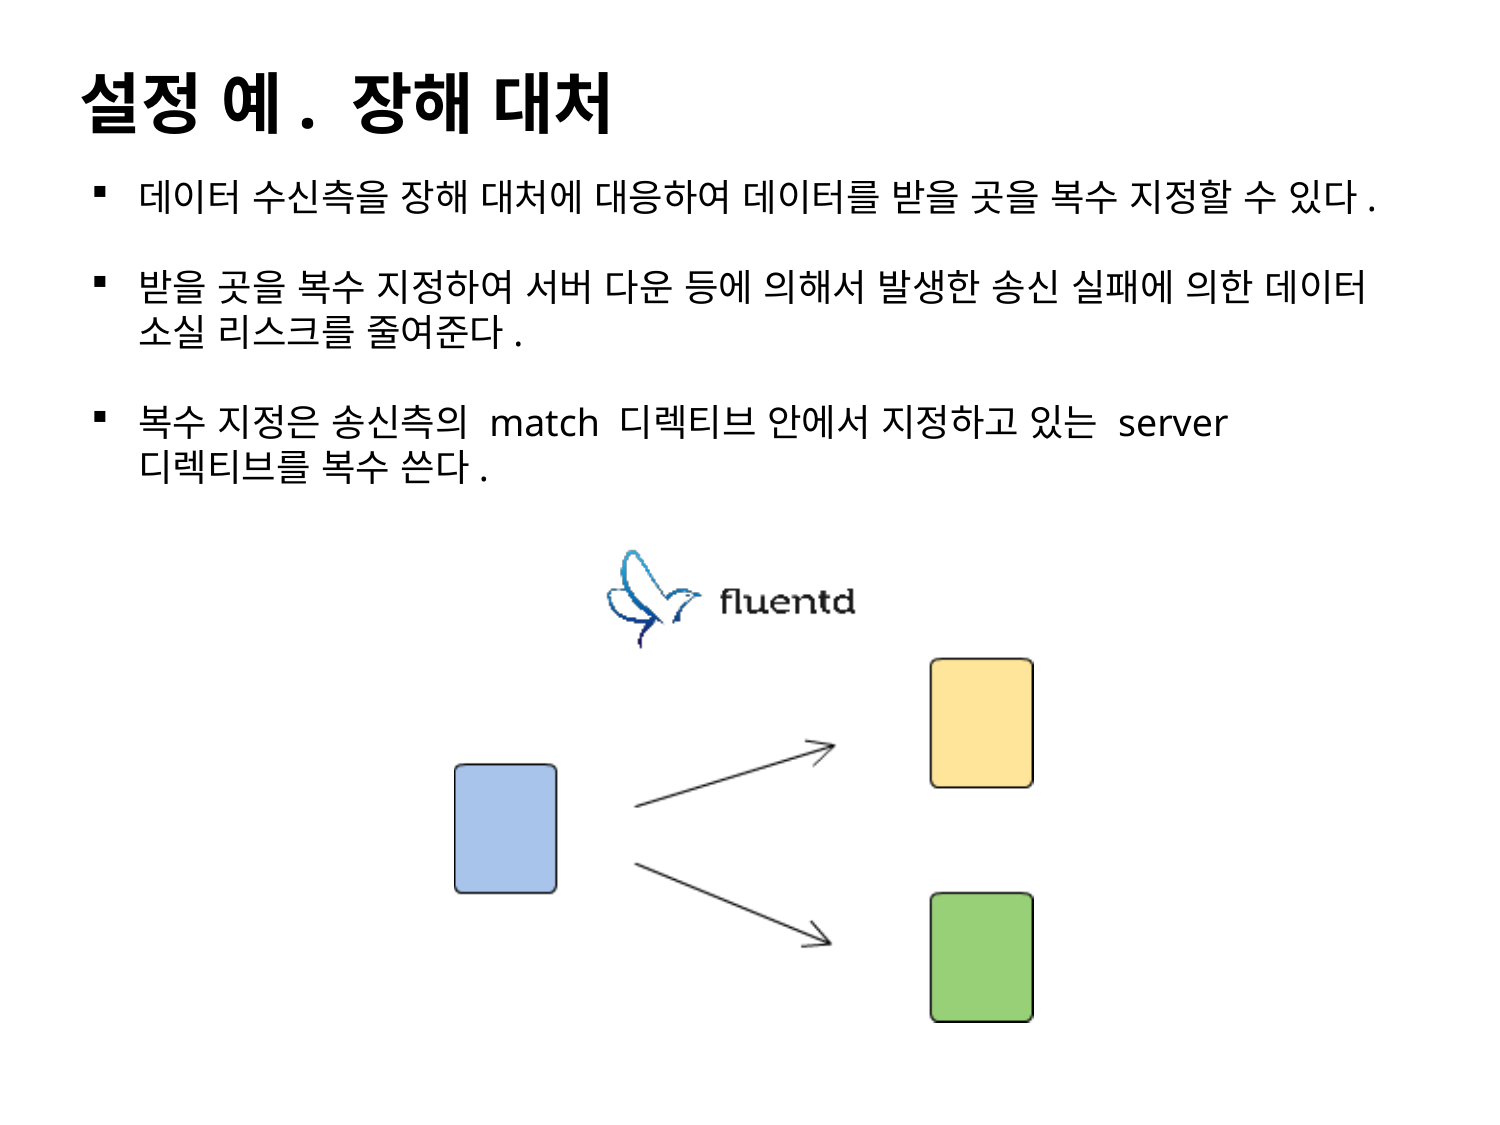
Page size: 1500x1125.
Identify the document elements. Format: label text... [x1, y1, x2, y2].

text_box 데이터 수신측을 장해 대처에 대응하여 데이터를 받을 곳을 복수 지정할 수 있다. 받을 곳을 복수 지정하여 서버 다운 등에 의해서 발생한 송신 실패에 의한 데이터 소실 리스크를 줄여준다. 복수 지정은 송신측의 match 디렉티브 안에서 지정하고 있는 server 디렉티브를 복수 쓴다. [76, 166, 1400, 497]
picture [454, 544, 1034, 1023]
text_box 설정 예. 장해 대처 [64, 54, 1105, 150]
